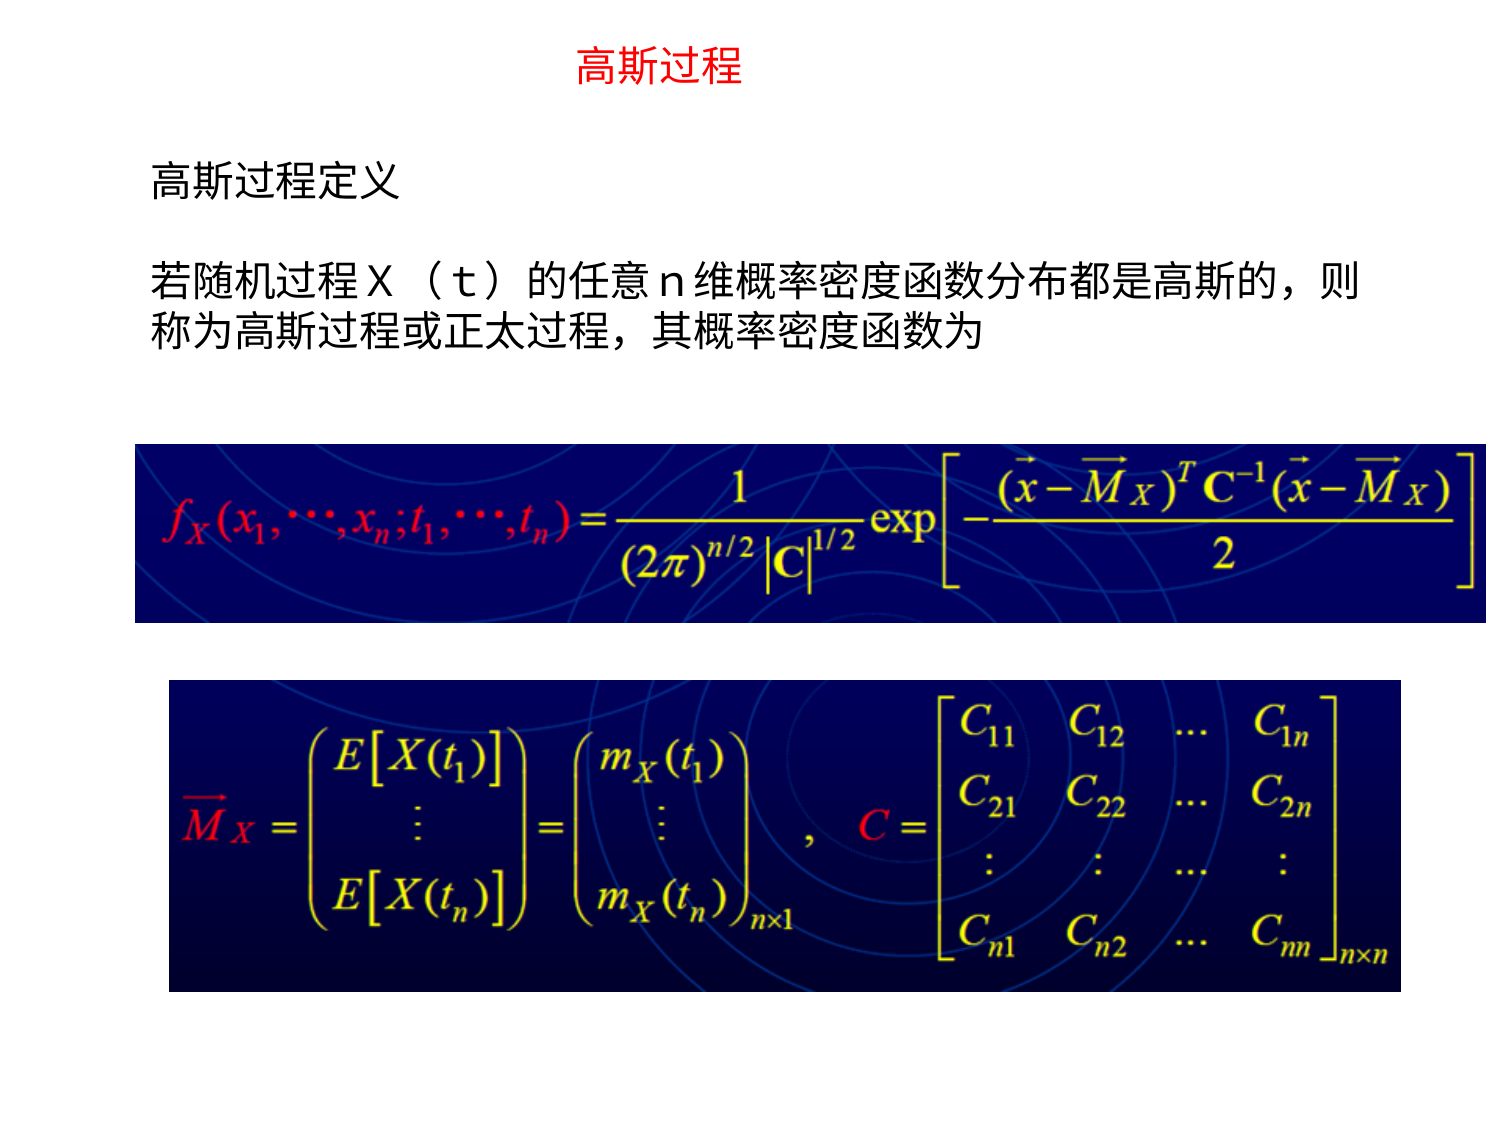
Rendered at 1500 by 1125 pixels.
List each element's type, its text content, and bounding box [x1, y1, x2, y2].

text_box 高斯过程定义 若随机过程Ｘ（ｔ）的任意ｎ维概率密度函数分布都是高斯的，则称为高斯过程或正太过程，其概率密度函数为 [135, 147, 1402, 363]
picture [169, 680, 1401, 992]
picture [135, 444, 1486, 623]
text_box 高斯过程 [561, 32, 1010, 98]
